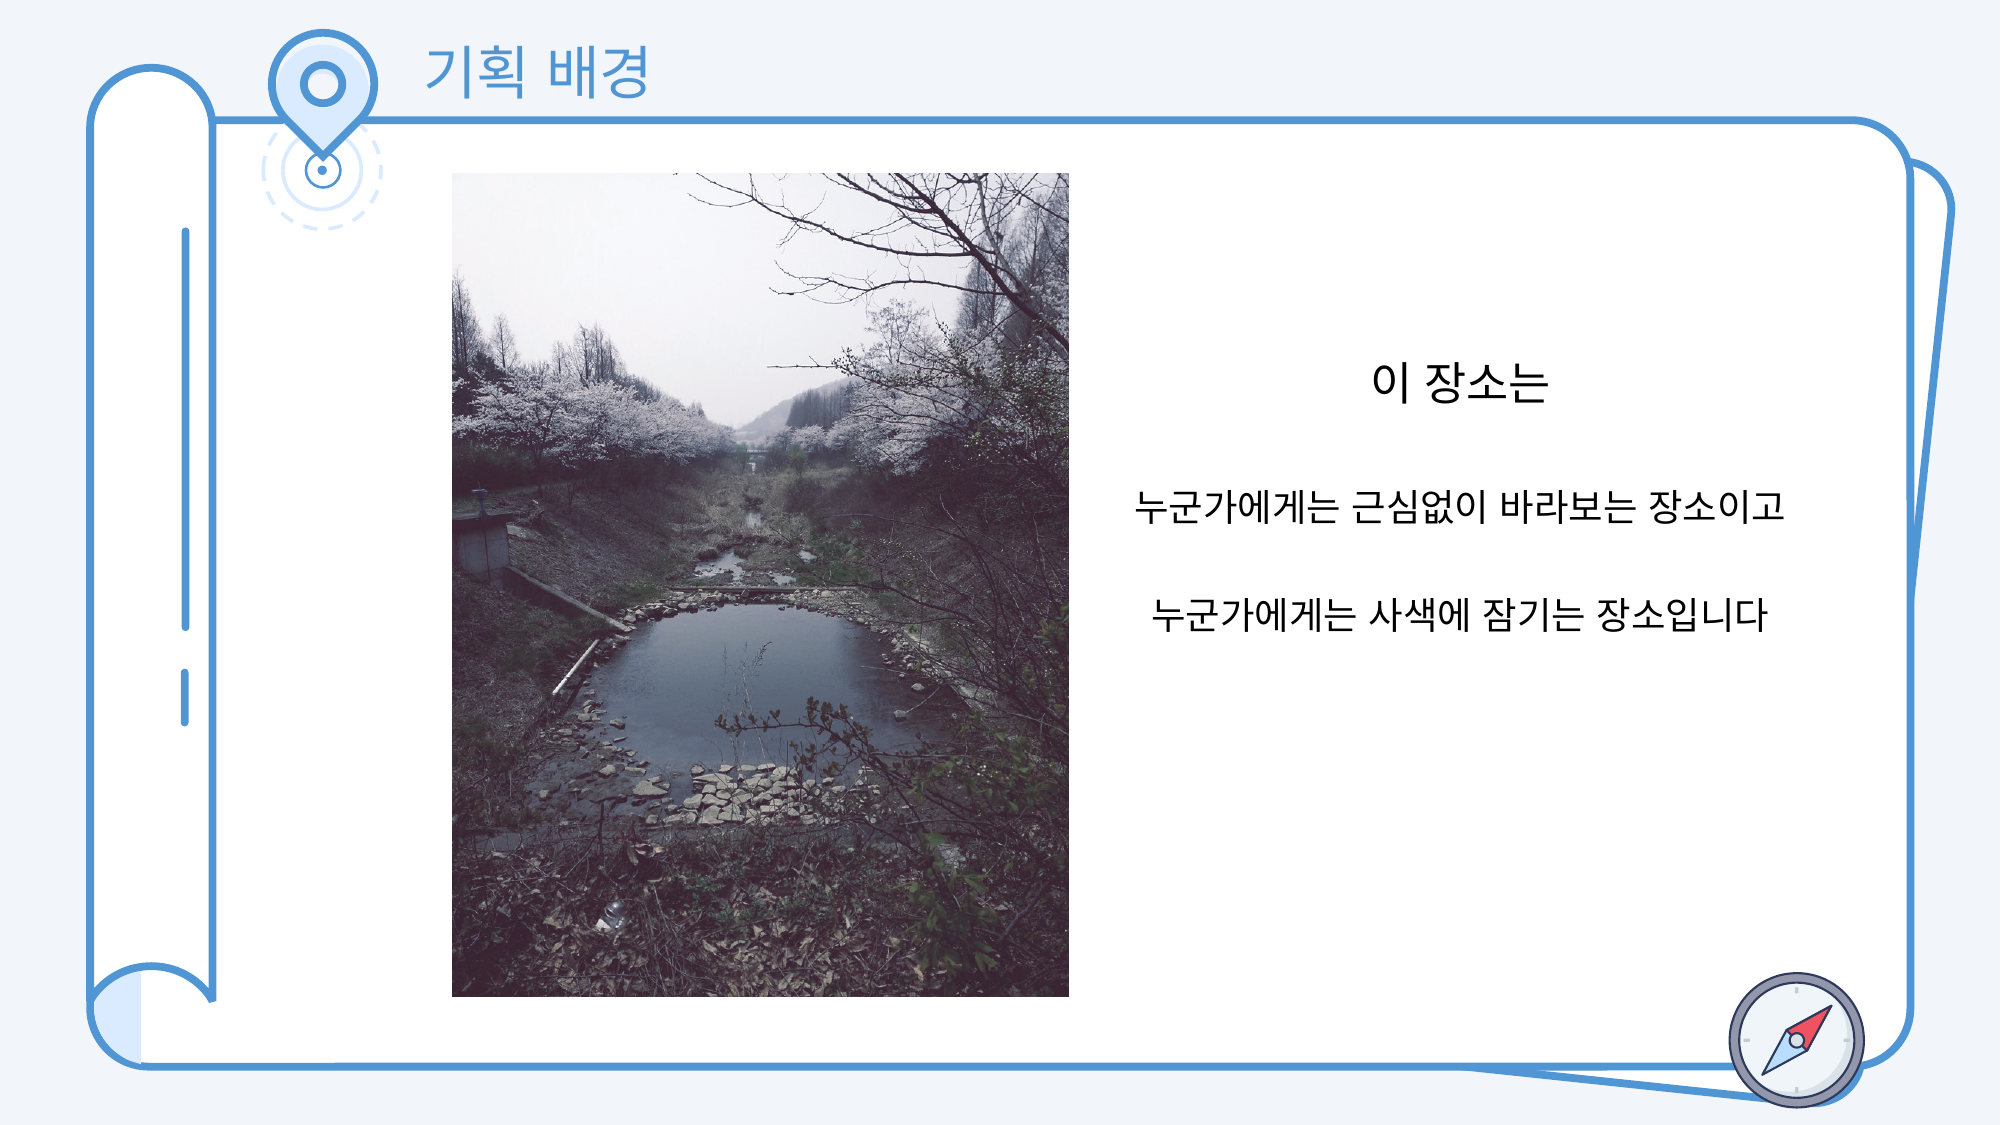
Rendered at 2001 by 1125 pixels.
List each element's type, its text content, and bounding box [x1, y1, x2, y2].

title 기획 배경 [408, 32, 1730, 118]
picture [452, 173, 1069, 997]
text_box 이 장소는 [1355, 347, 1566, 417]
text_box 누군가에게는 근심없이 바라보는 장소이고 [1119, 476, 1802, 537]
text_box 누군가에게는 사색에 잠기는 장소입니다 [1136, 584, 1785, 645]
